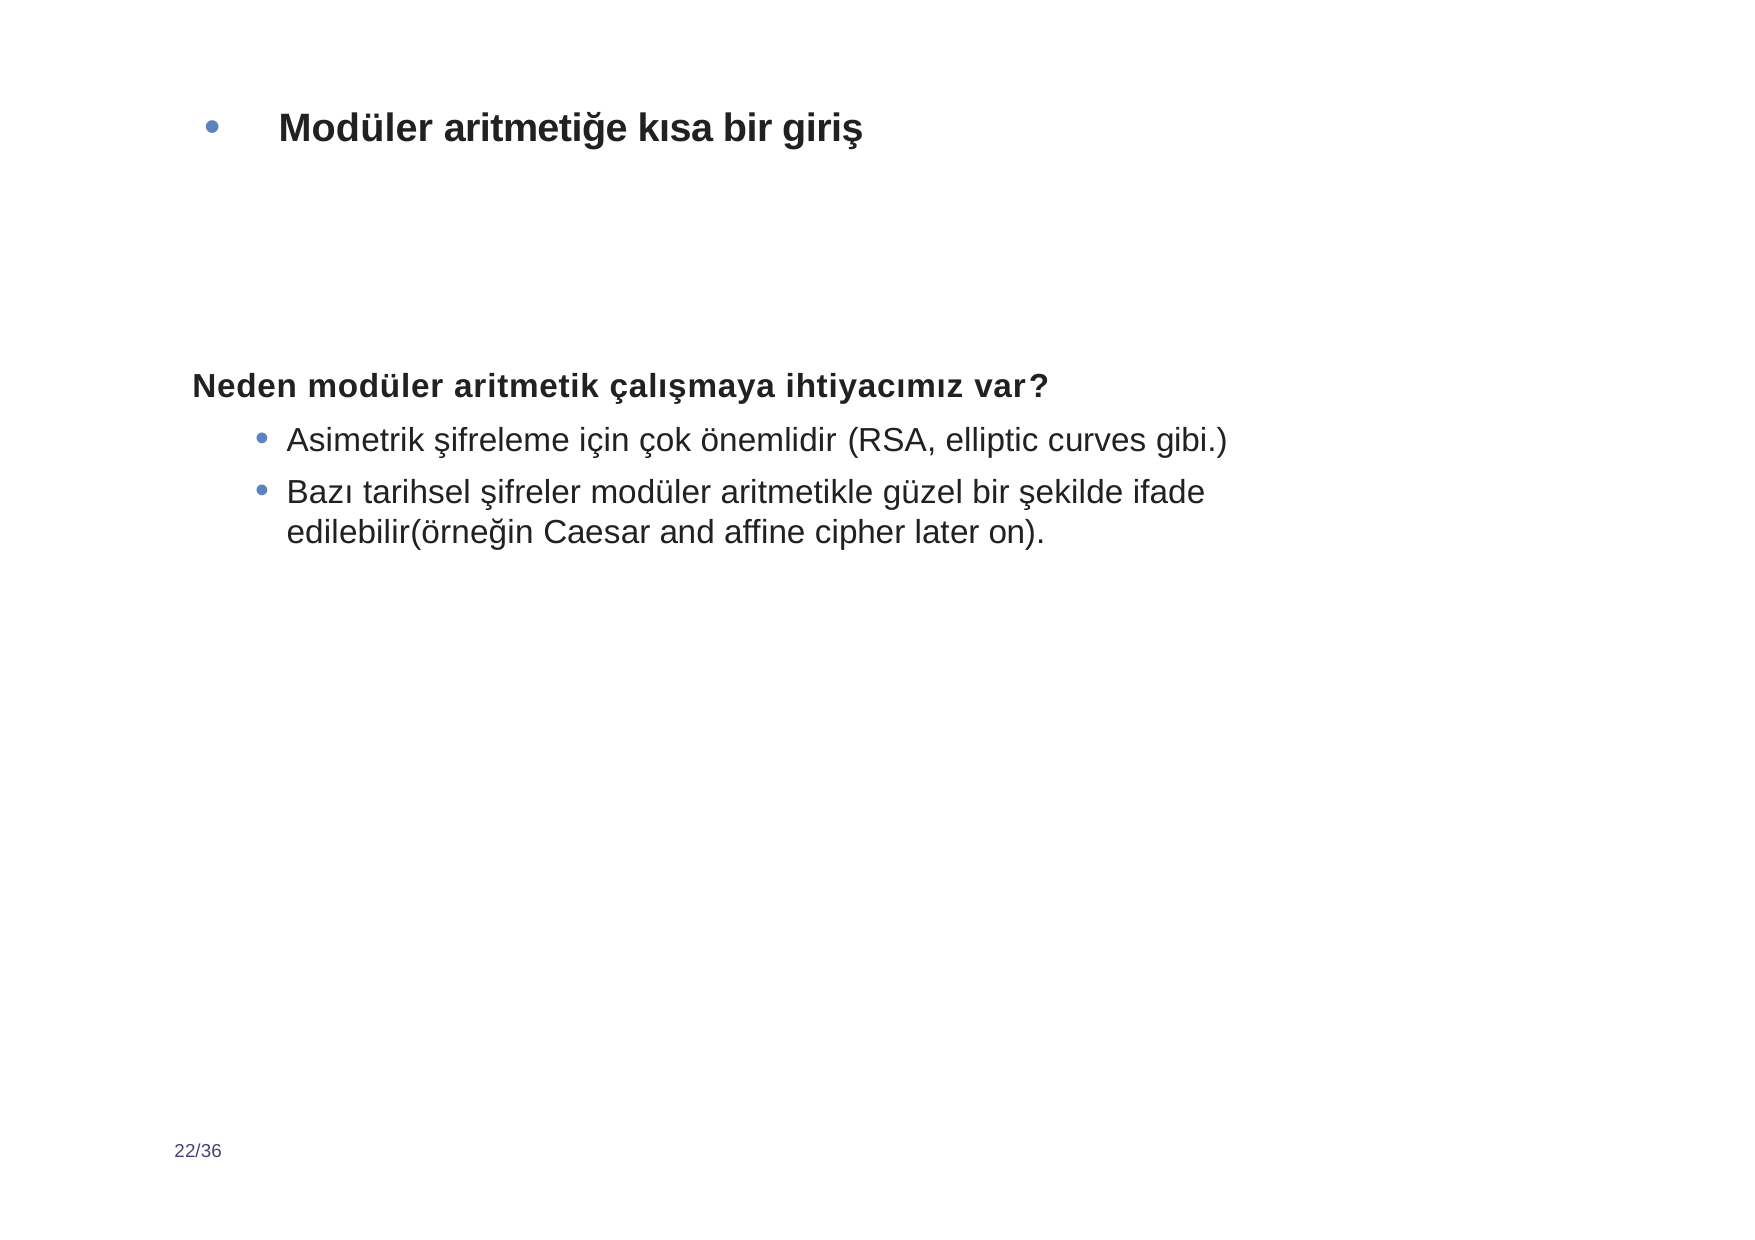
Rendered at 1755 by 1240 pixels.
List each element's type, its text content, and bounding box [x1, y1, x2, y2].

slide_number 22/36 [170, 1139, 224, 1164]
text_box Neden modüler aritmetik çalışmaya ihtiyacımız var? Asimetrik şifreleme için çok önemlidir (RSA, elliptic curves gibi.) Bazı tarihsel şifreler modüler aritmetikle güzel bir şekilde ifade edilebilir(örneğin Caesar and affine cipher later on). [190, 364, 1447, 576]
text_box Modüler aritmetiğe kısa bir giriş [202, 102, 1033, 161]
